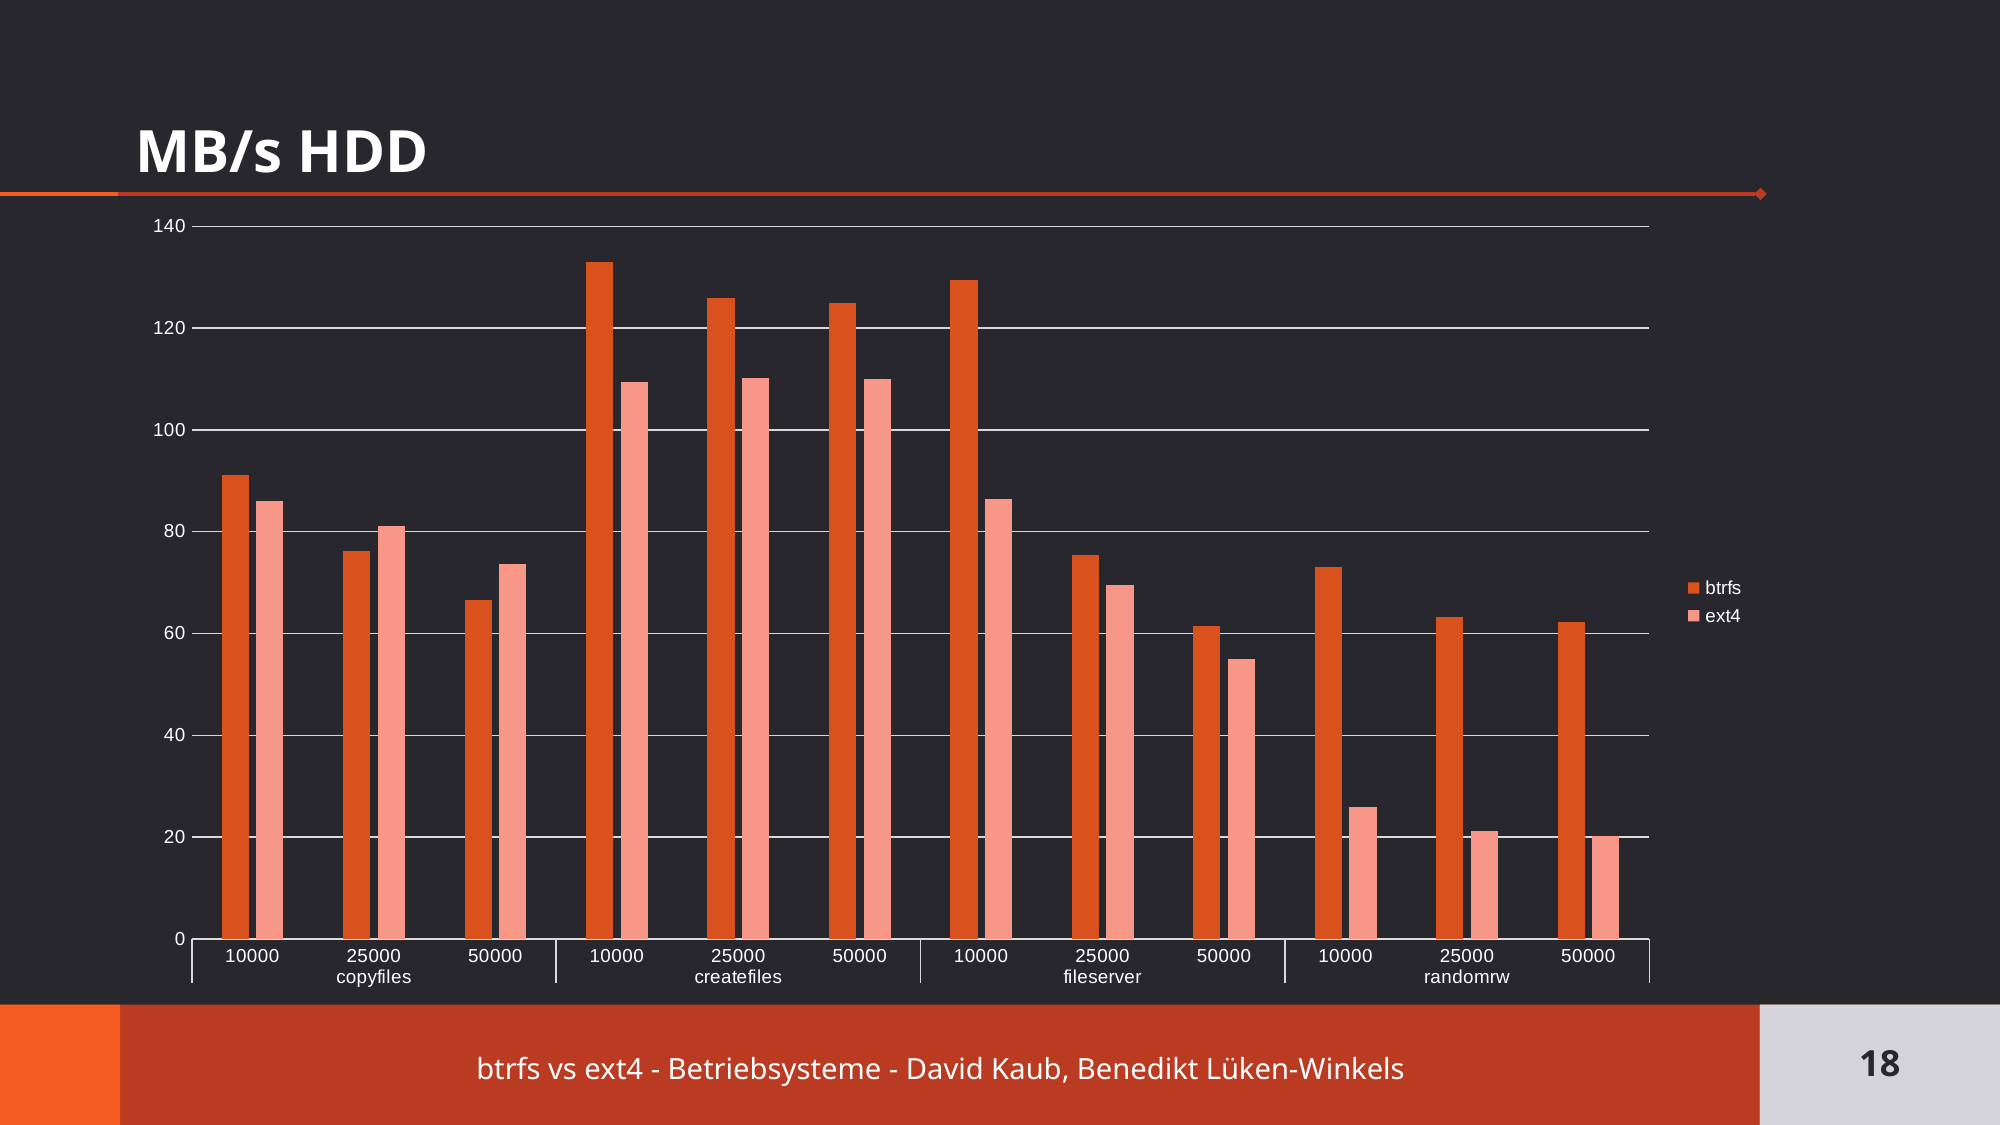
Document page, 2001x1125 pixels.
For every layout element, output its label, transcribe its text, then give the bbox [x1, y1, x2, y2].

slide_number 18 [1759, 1004, 2000, 1125]
chart [119, 198, 1761, 1005]
title MB/s HDD [120, 79, 1760, 198]
footer btrfs vs ext4 - Betriebsysteme - David Kaub, Benedikt Lüken-Winkels [172, 1042, 1709, 1103]
